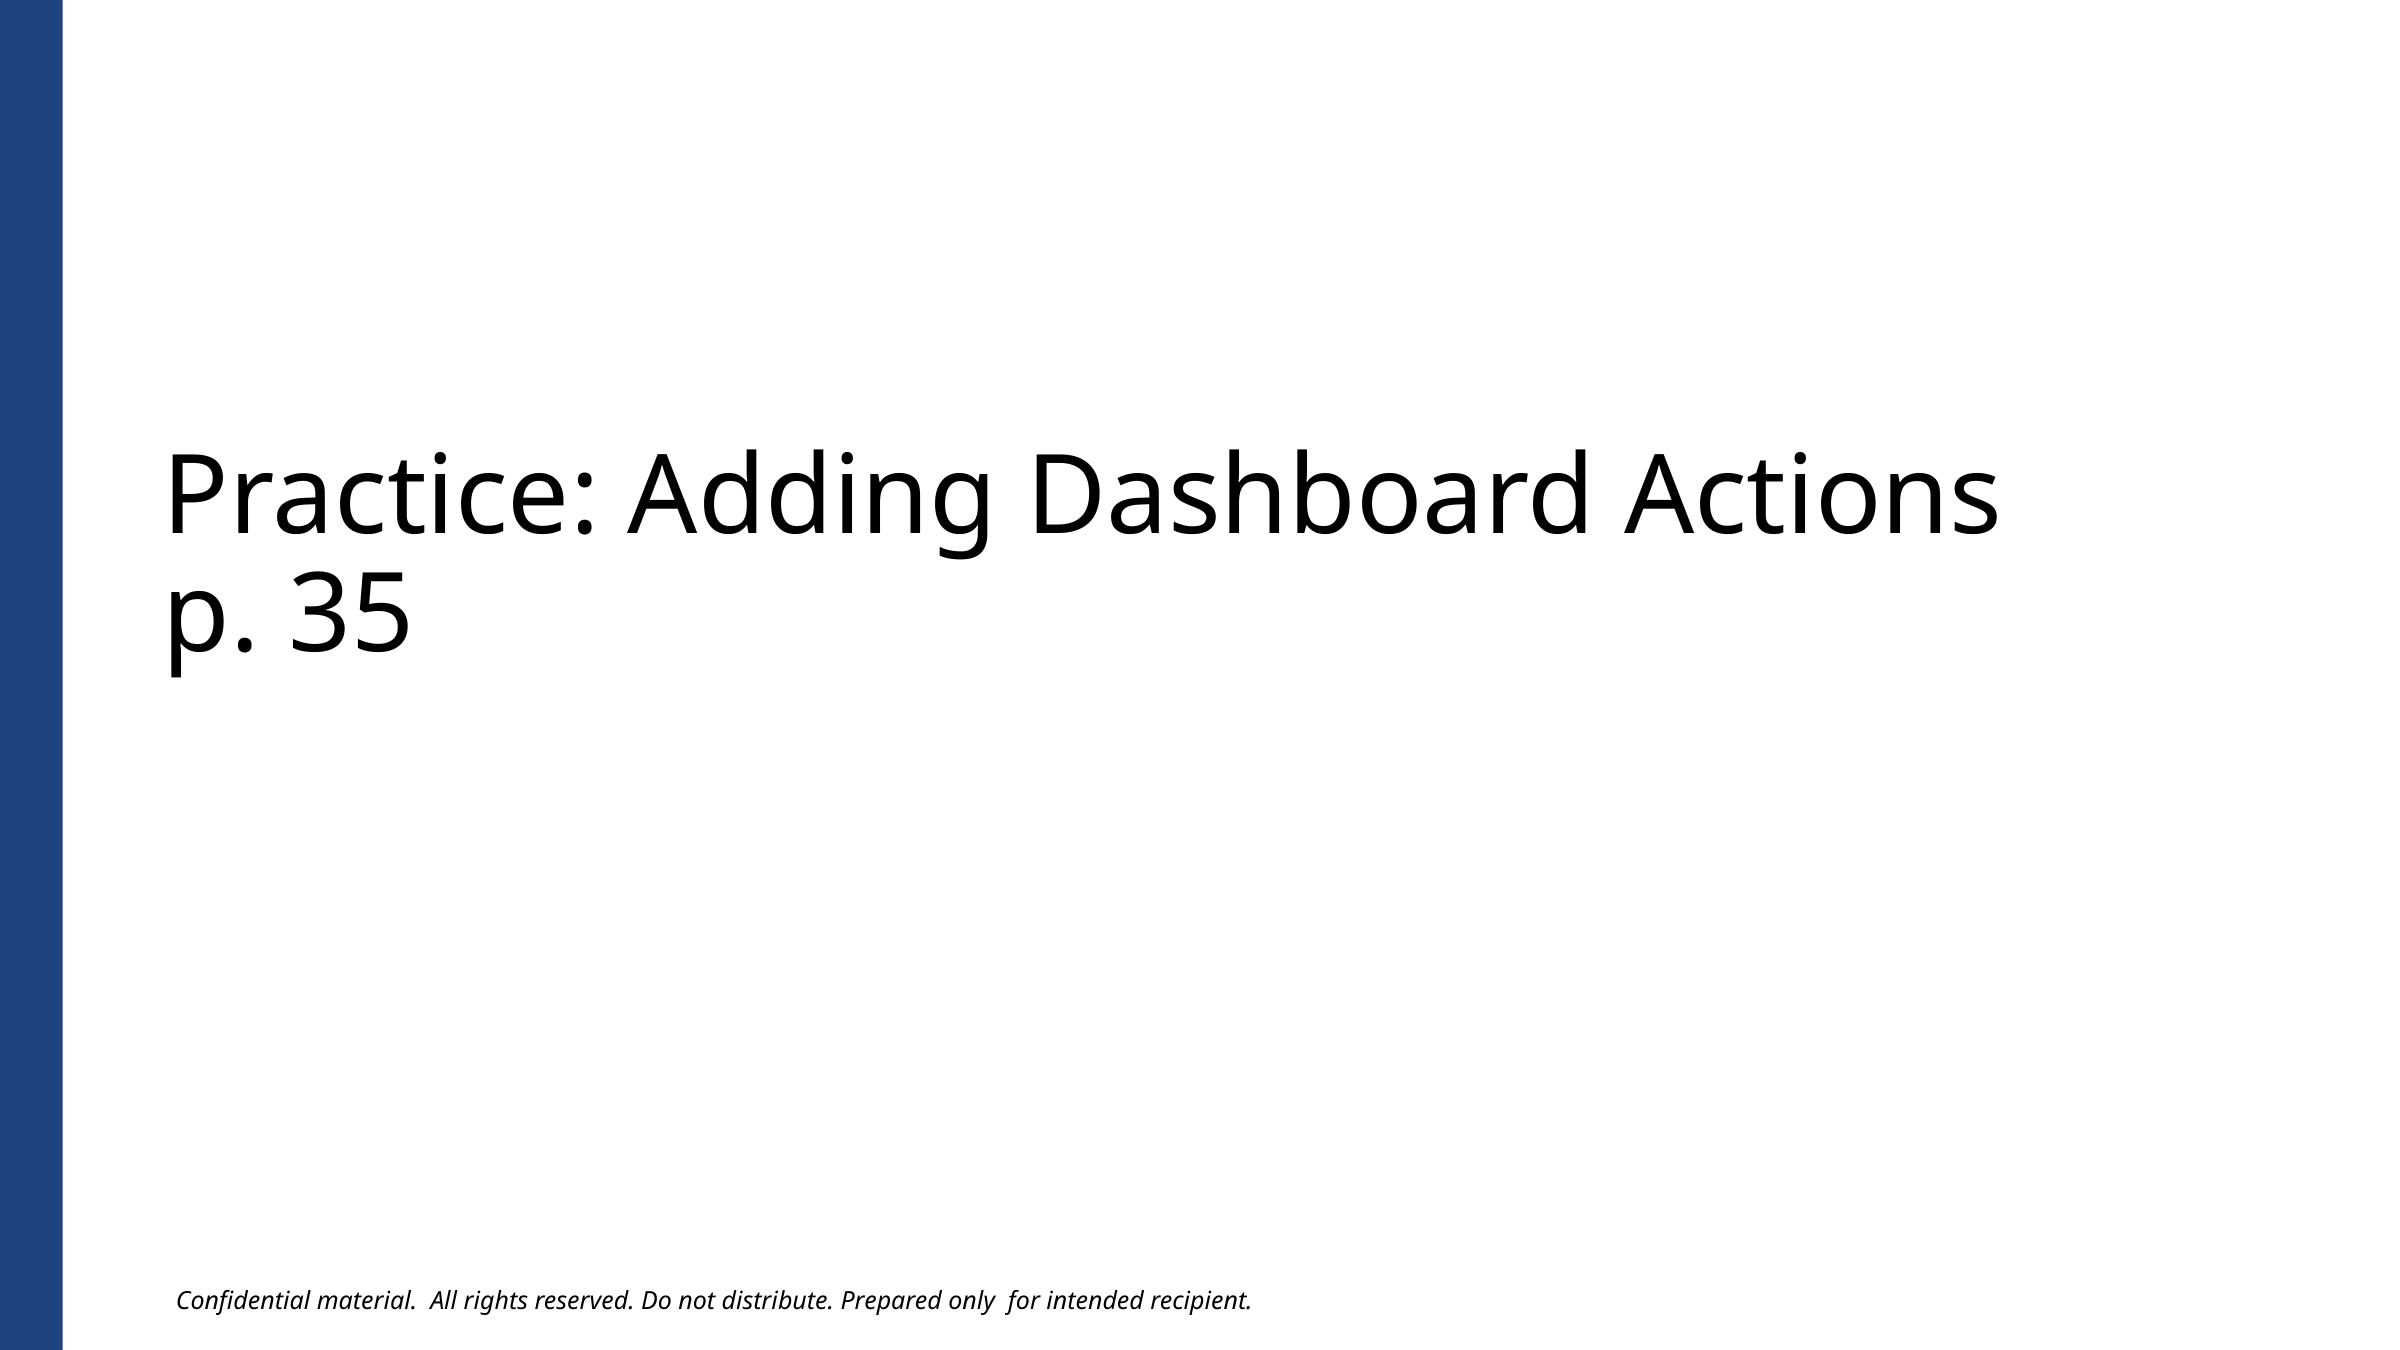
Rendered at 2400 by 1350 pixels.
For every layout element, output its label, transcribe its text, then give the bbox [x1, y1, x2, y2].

title Practice: Adding Dashboard Actions p. 35 [147, 426, 2218, 688]
